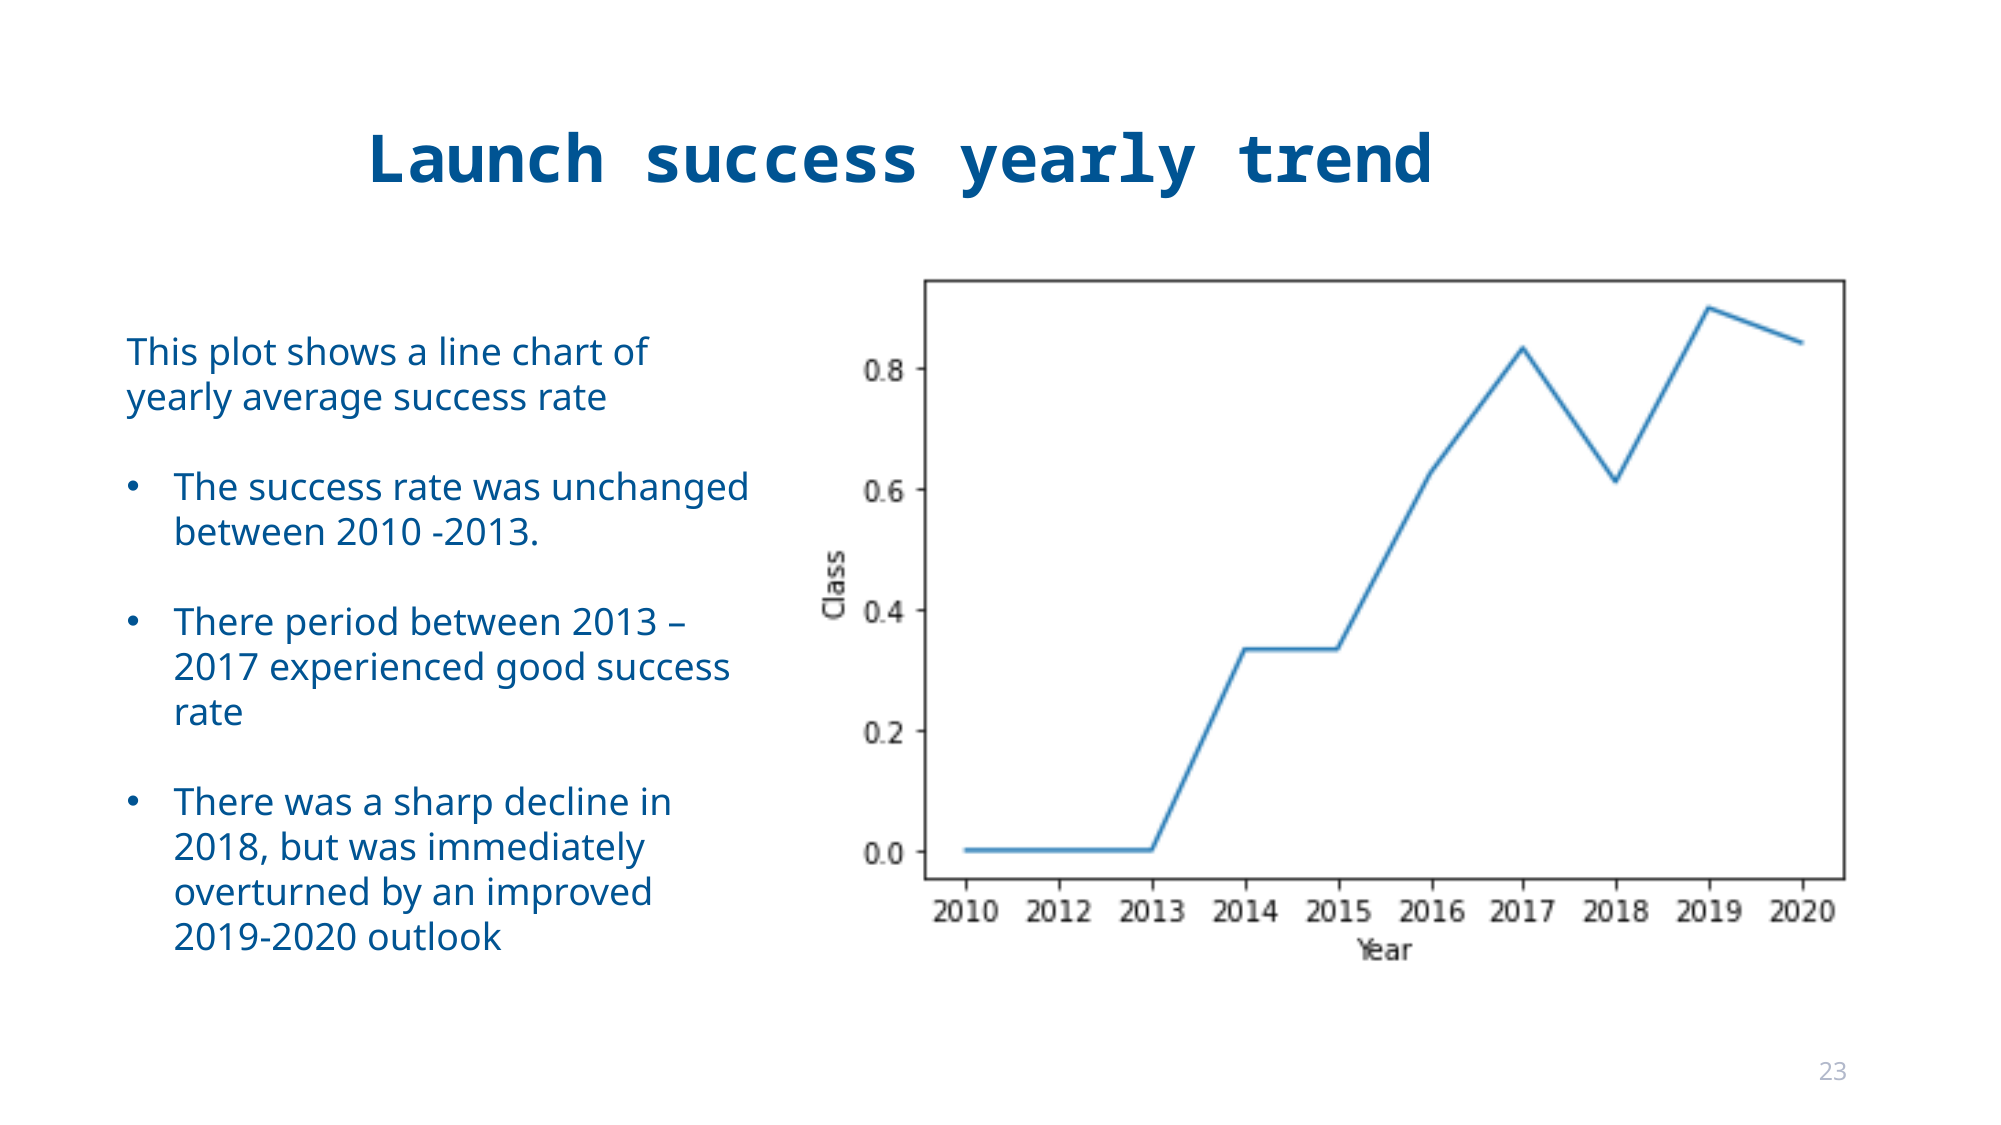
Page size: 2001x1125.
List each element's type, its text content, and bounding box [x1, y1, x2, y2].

slide_number 23 [1412, 1042, 1863, 1103]
picture [804, 264, 1863, 983]
text_box This plot shows a line chart of yearly average success rate The success rate was unchanged between 2010 -2013. There period between 2013 – 2017 experienced good success rate There was a sharp decline in 2018, but was immediately overturned by an improved 2019-2020 outlook [111, 320, 768, 1011]
title Launch success yearly trend [352, 62, 1534, 205]
